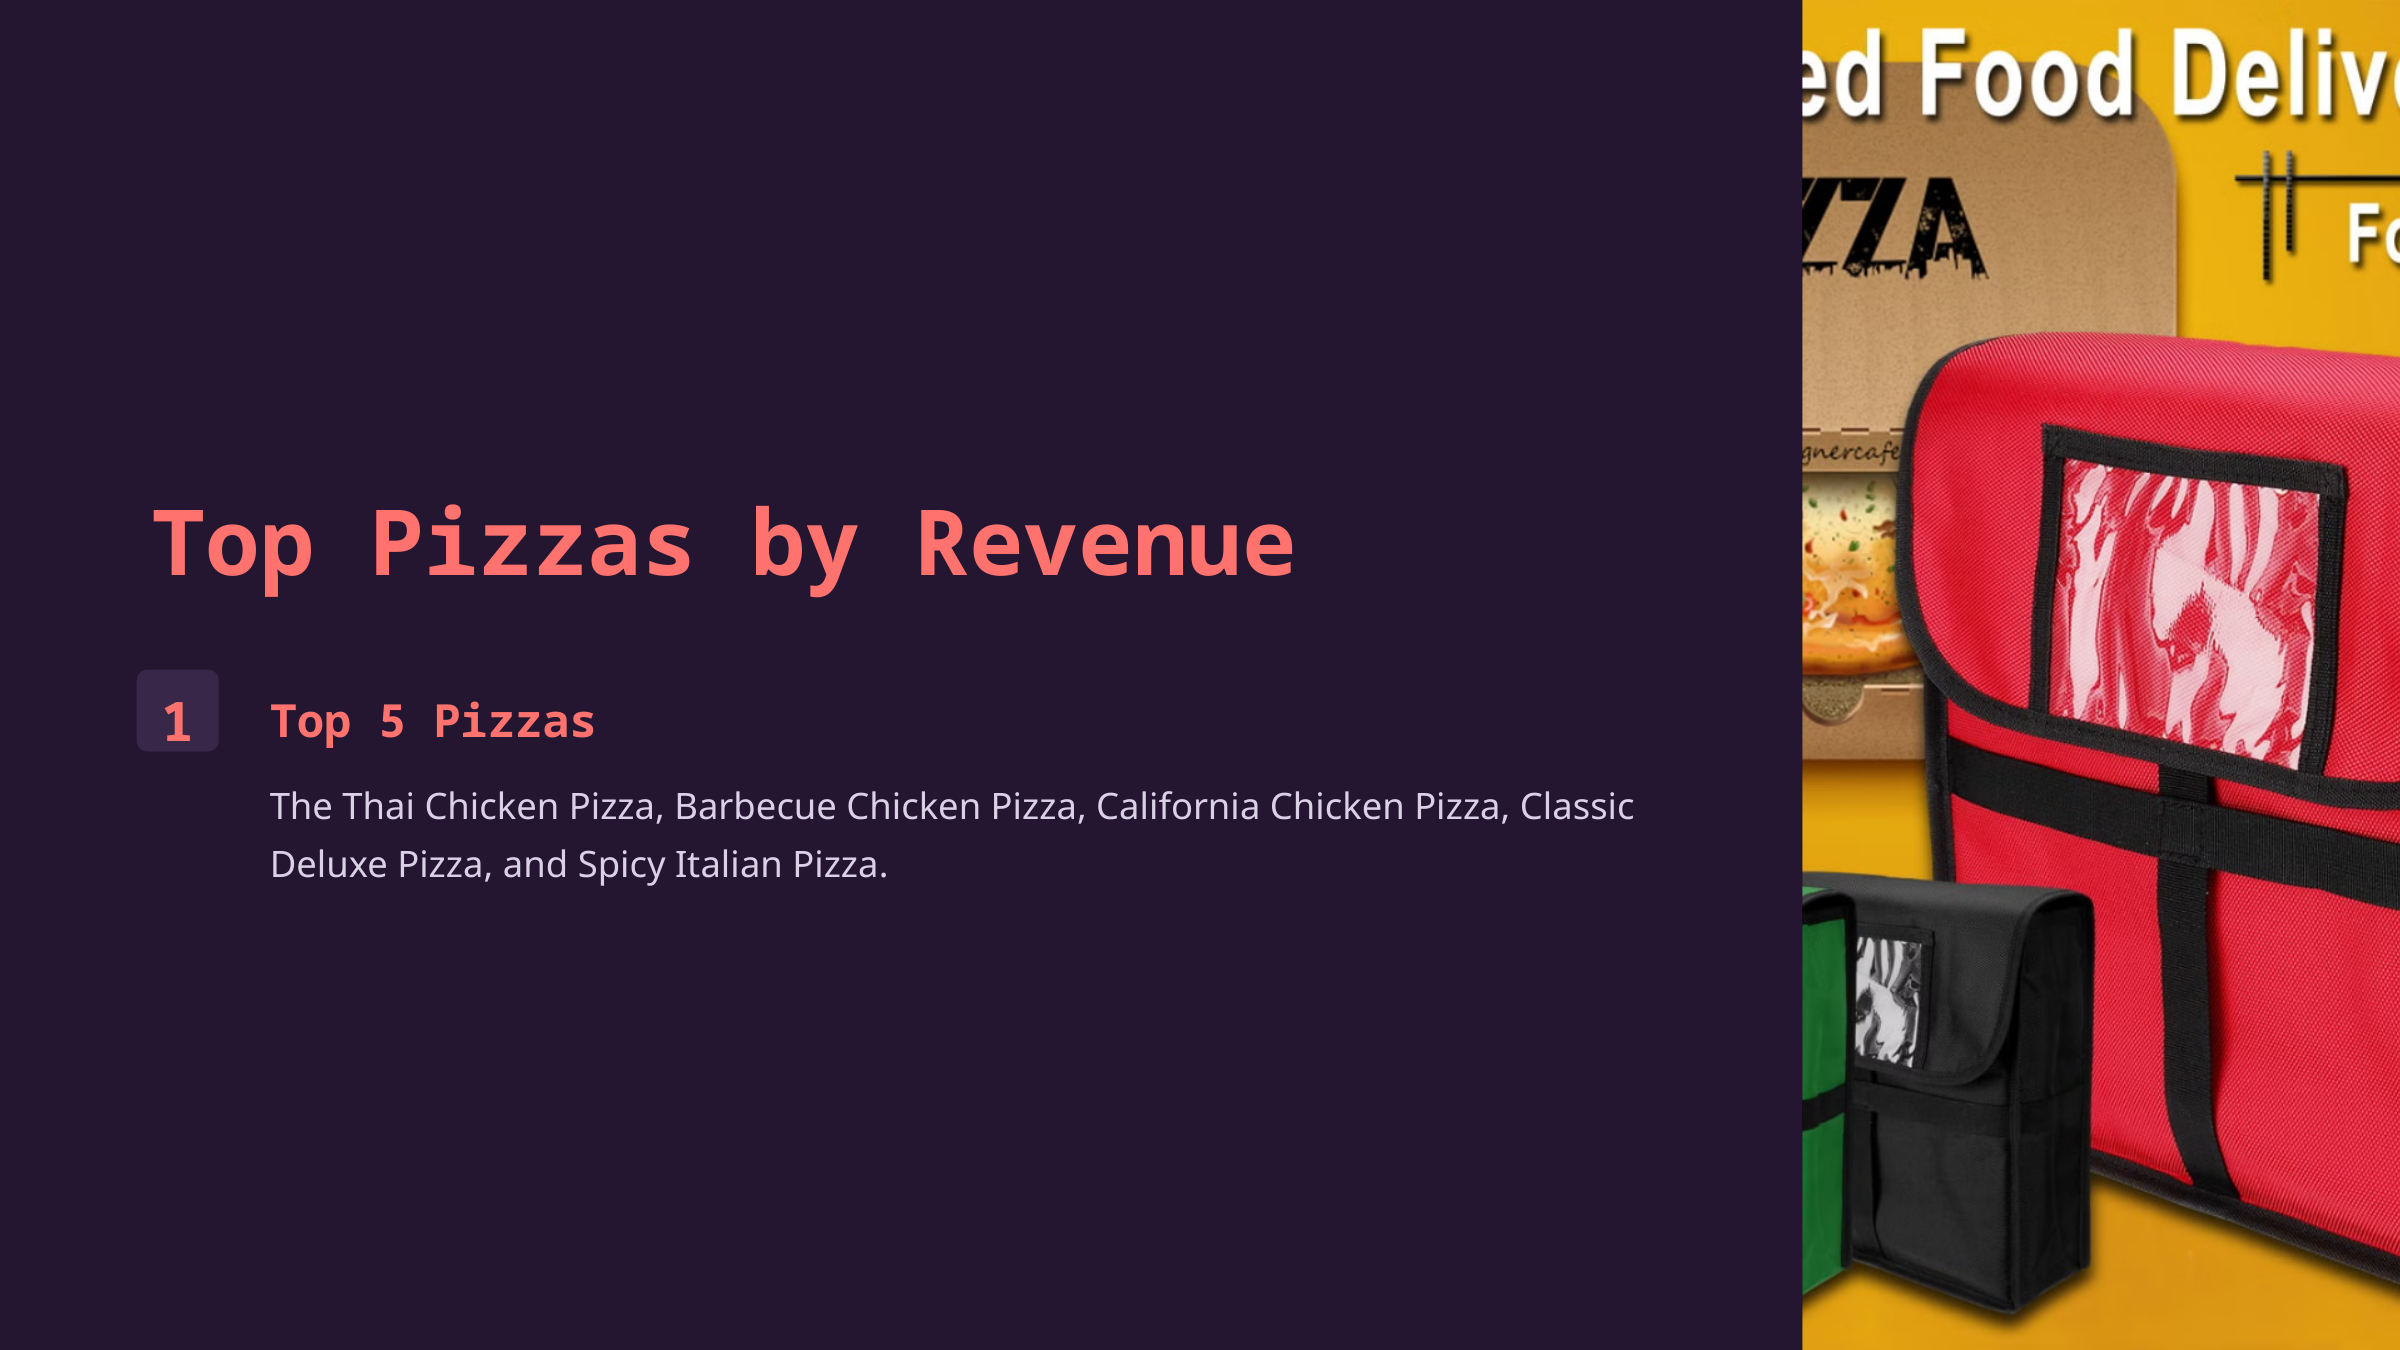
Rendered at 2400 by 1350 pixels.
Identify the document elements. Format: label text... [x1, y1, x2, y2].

text_box 1 [163, 676, 192, 745]
text_box Top 5 Pizzas [255, 682, 711, 739]
picture [1801, 0, 2400, 1350]
text_box Top Pizzas by Revenue [136, 472, 1094, 587]
text_box The Thai Chicken Pizza, Barbecue Chicken Pizza, California Chicken Pizza, Classic Deluxe Pizza, and Spicy Italian Pizza. [255, 760, 1664, 878]
text_box [136, 669, 219, 752]
text_box [0, 0, 1801, 1350]
